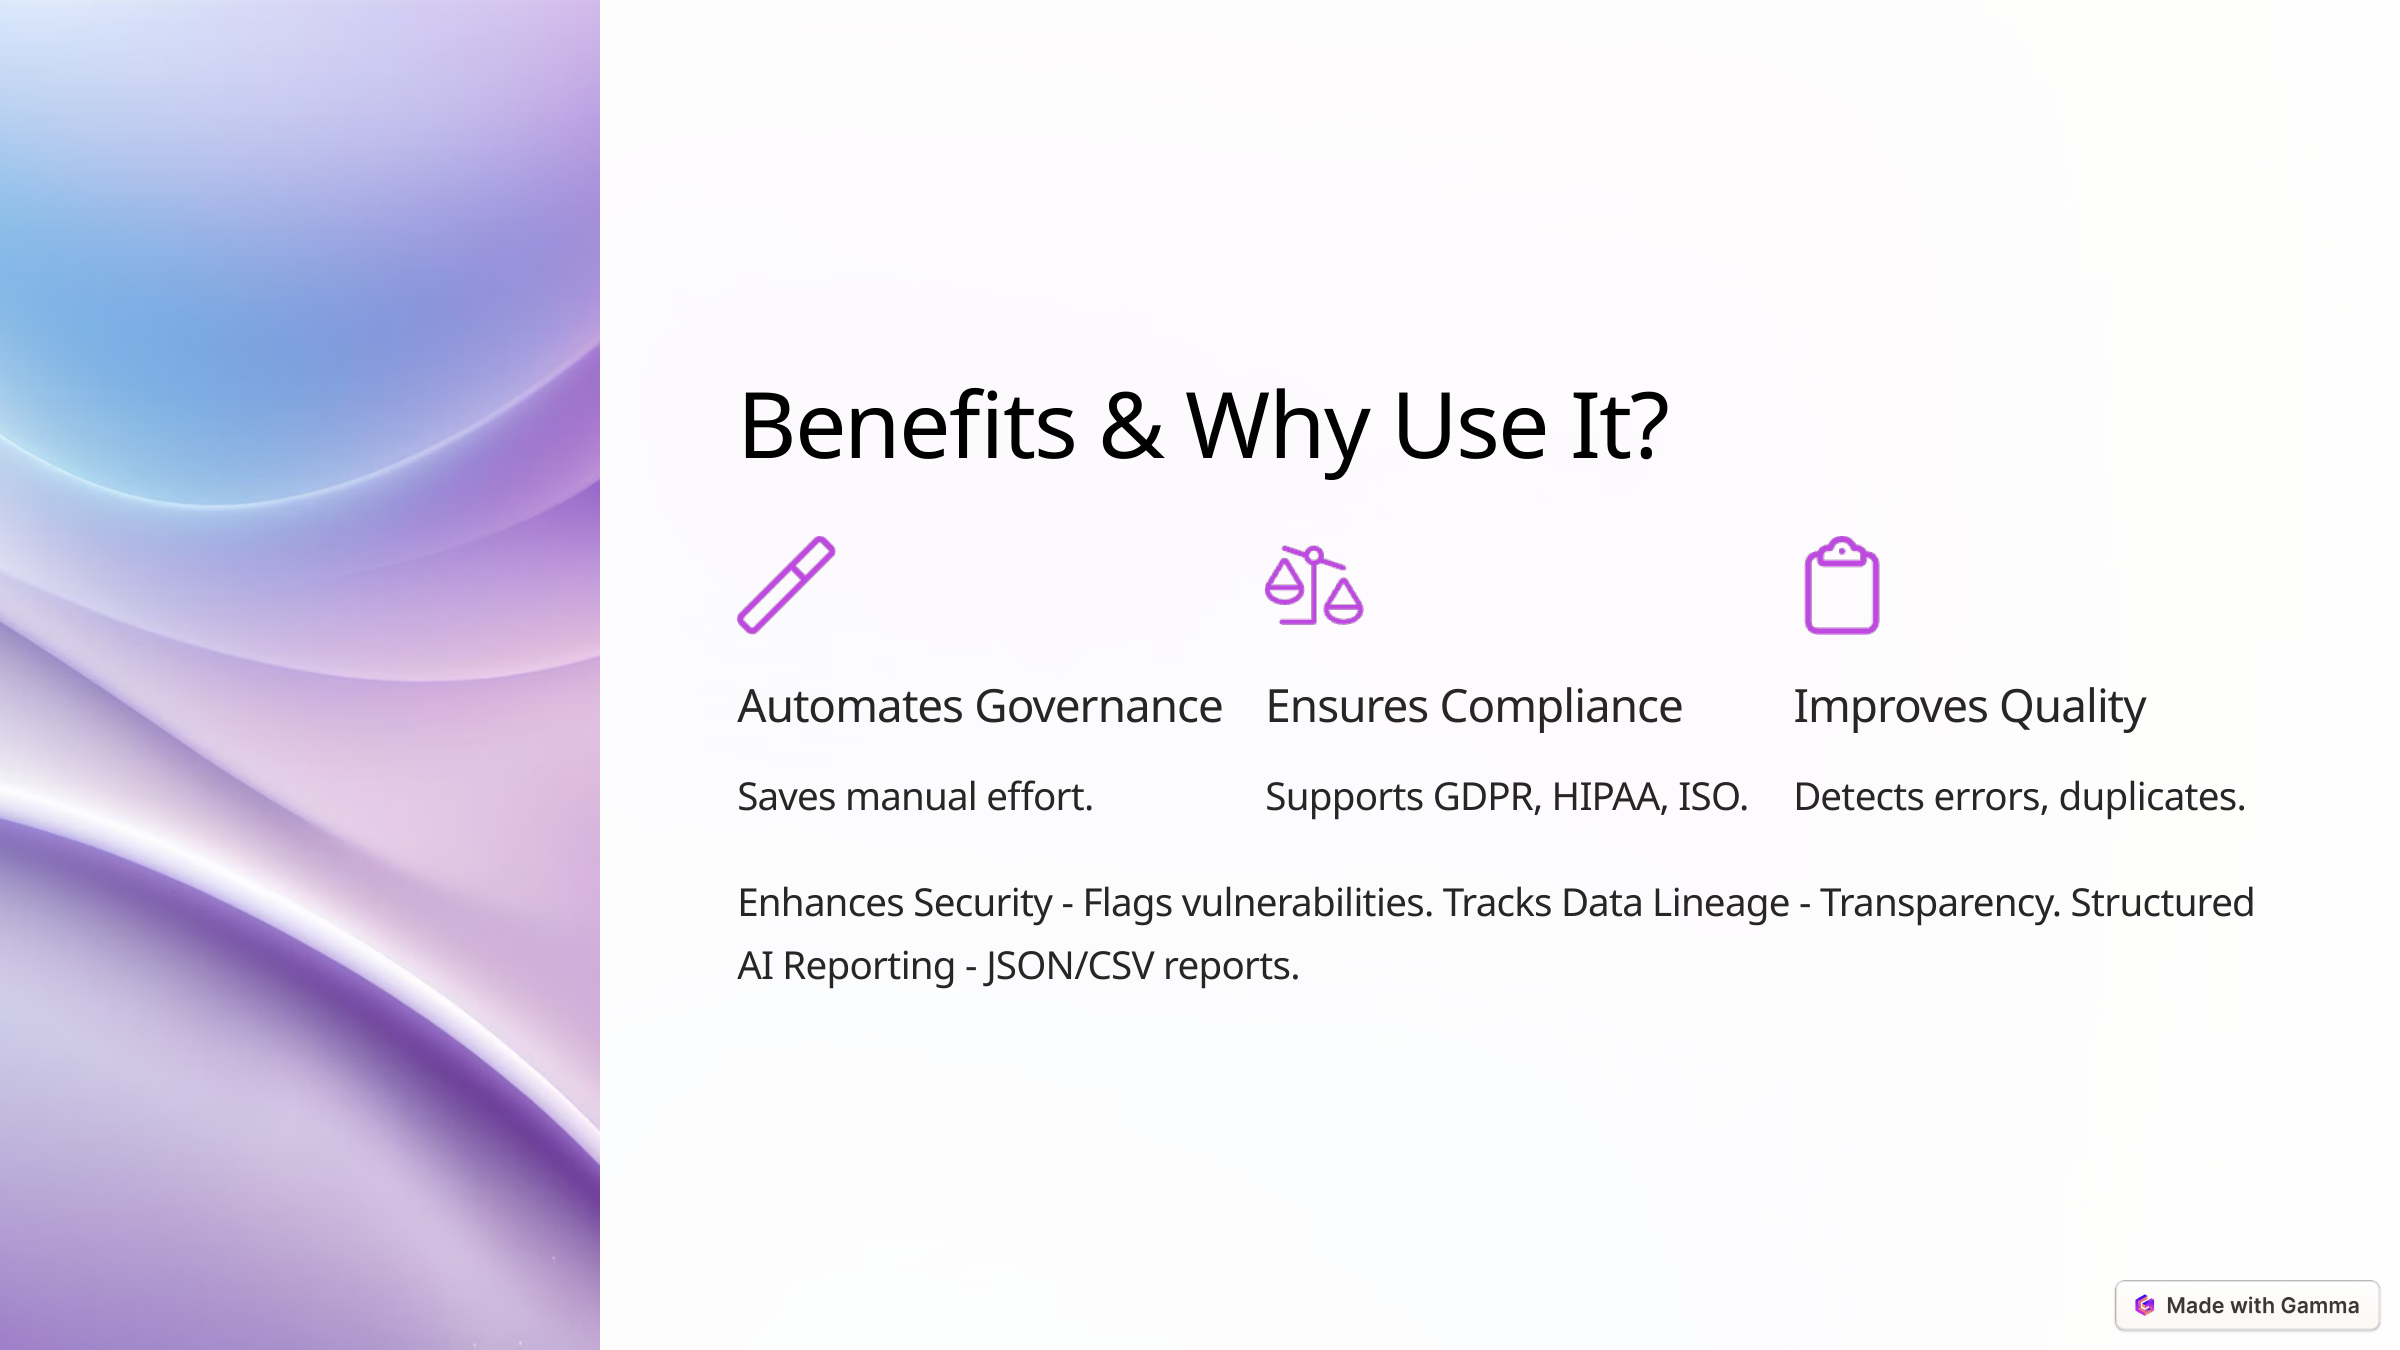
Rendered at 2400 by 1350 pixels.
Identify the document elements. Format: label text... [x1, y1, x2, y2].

text_box Ensures Compliance [1265, 673, 1728, 732]
picture [1265, 536, 1364, 635]
picture [0, 0, 600, 1350]
text_box Improves Quality [1793, 673, 2256, 732]
text_box Saves manual effort. [737, 755, 1207, 818]
picture [2106, 1271, 2389, 1339]
text_box Detects errors, duplicates. [1793, 755, 2263, 818]
text_box Enhances Security - Flags vulnerabilities. Tracks Data Lineage - Transparency. Structured AI Reporting - JSON/CSV reports. [737, 862, 2263, 988]
text_box Supports GDPR, HIPAA, ISO. [1265, 755, 1735, 818]
text_box Benefits & Why Use It? [737, 362, 1662, 478]
picture [737, 536, 836, 635]
text_box Automates Governance [737, 673, 1204, 732]
picture [1793, 536, 1892, 635]
